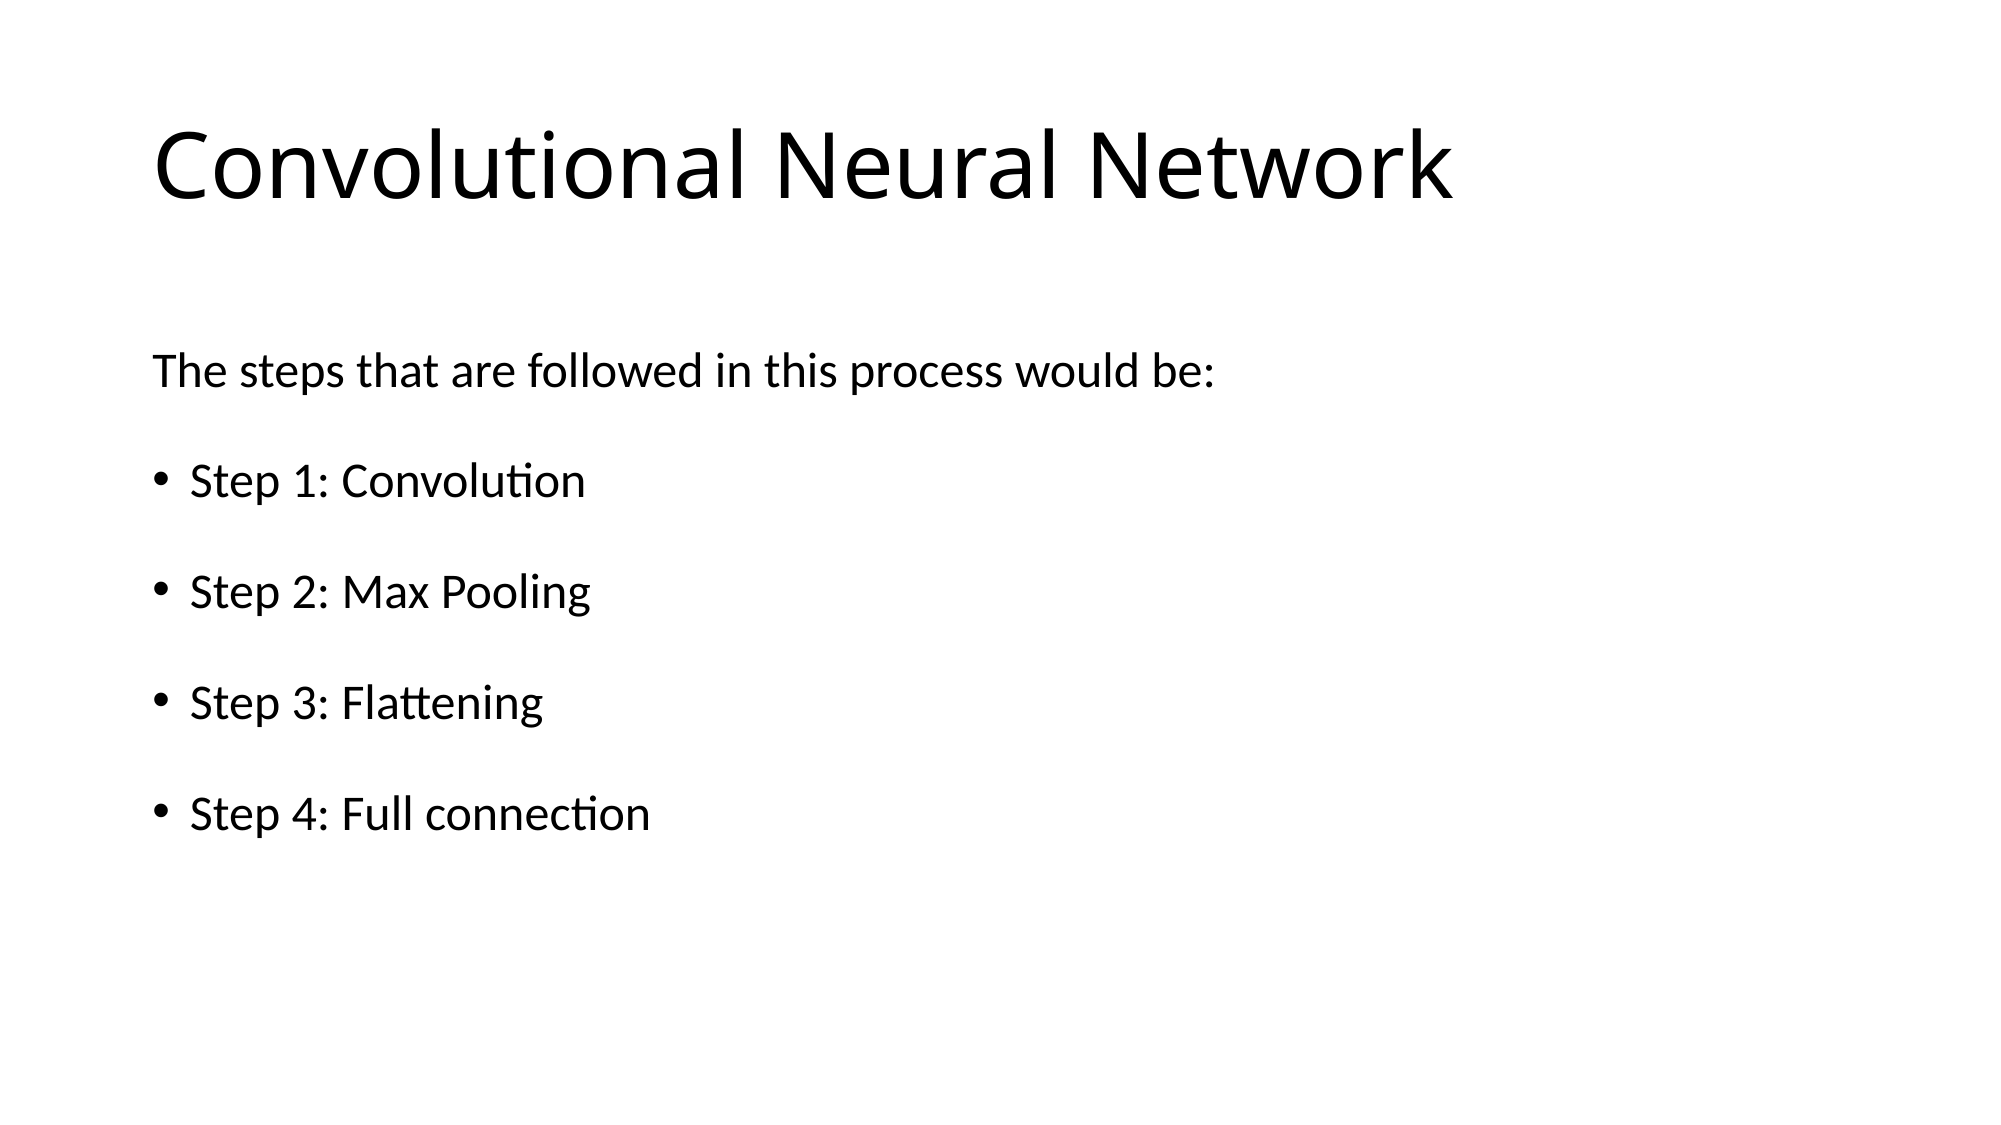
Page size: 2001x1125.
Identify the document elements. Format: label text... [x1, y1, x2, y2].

list The steps that are followed in this process would be: Step 1: Convolution Step 2: Max Pooling Step 3: Flattening Step 4: Full connection [137, 299, 1863, 1014]
title Convolutional Neural Network [137, 59, 1863, 278]
